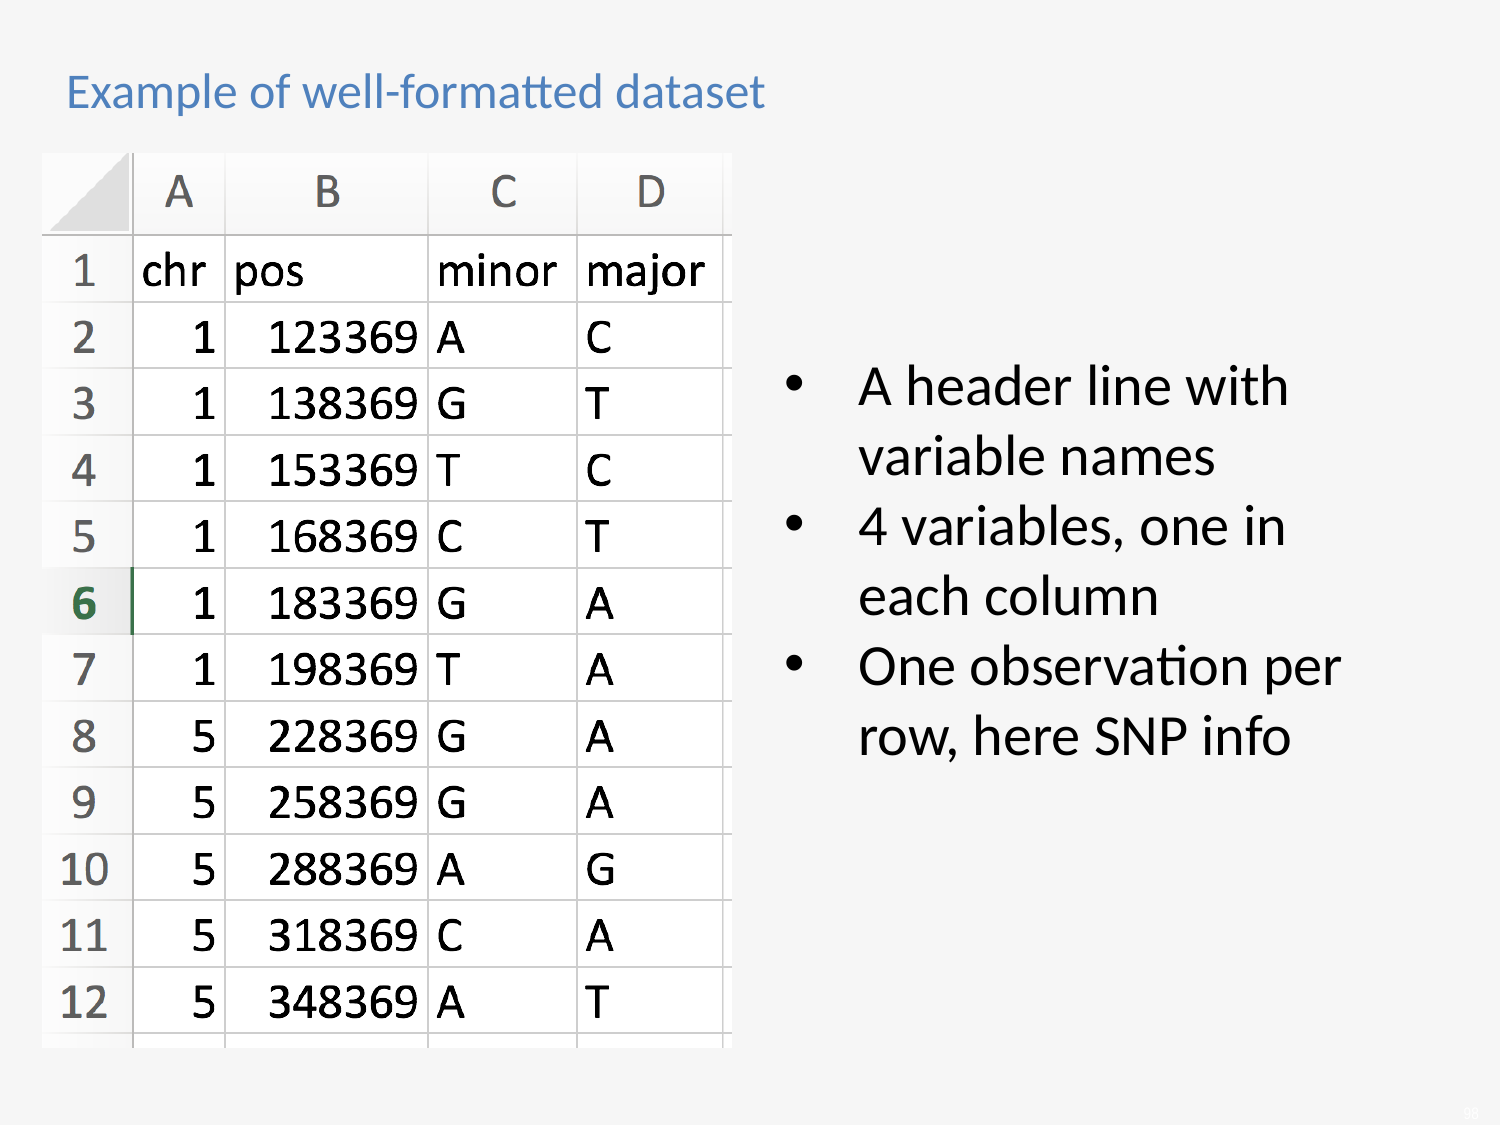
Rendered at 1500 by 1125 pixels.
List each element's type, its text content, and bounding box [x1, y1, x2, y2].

text_box A header line with variable names 4 variables, one in each column One observation per row, here SNP info [768, 339, 1411, 844]
text_box Example of well-formatted dataset [42, 65, 1411, 120]
picture [42, 153, 732, 1048]
